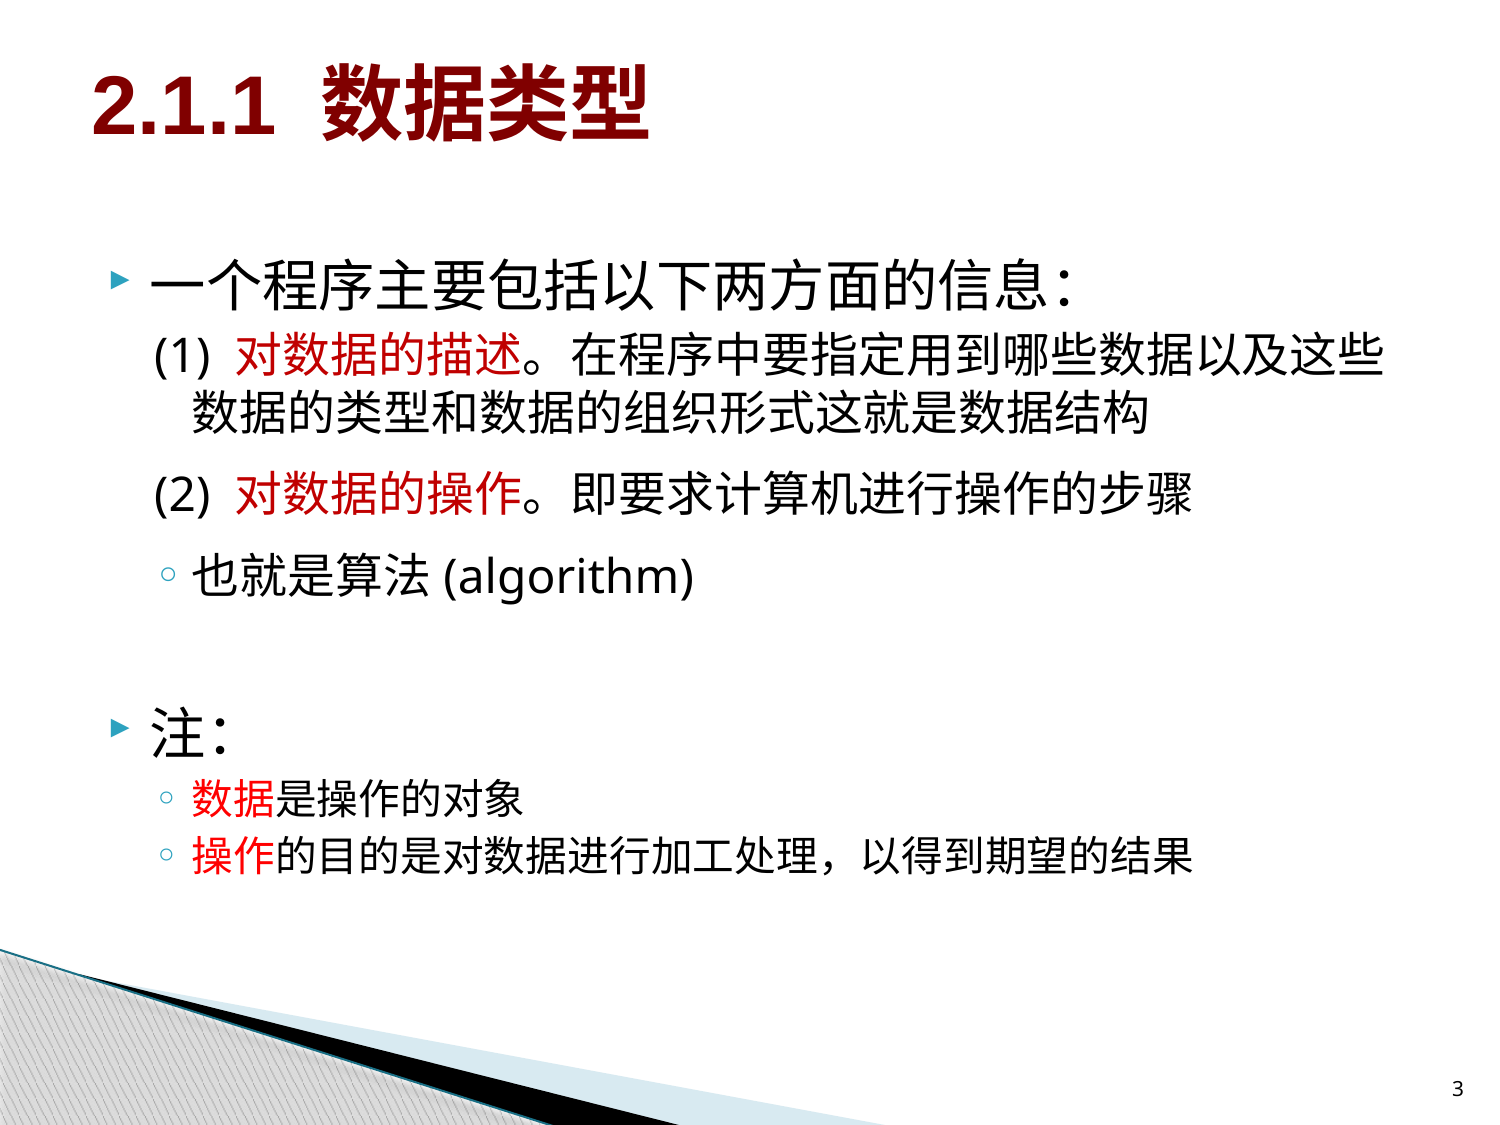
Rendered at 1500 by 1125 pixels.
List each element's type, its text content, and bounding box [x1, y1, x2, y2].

title 2.1.1 数据类型 [76, 7, 1427, 195]
list 一个程序主要包括以下两方面的信息： (1) 对数据的描述。在程序中要指定用到哪些数据以及这些数据的类型和数据的组织形式这就是数据结构 (2) 对数据的操作。即要求计算机进行操作的步骤 也就是算法(algorithm) 注： 数据是操作的对象 操作的目的是对数据进行加工处理，以得到期望的结果 [75, 243, 1425, 986]
slide_number 3 [1418, 1051, 1479, 1112]
